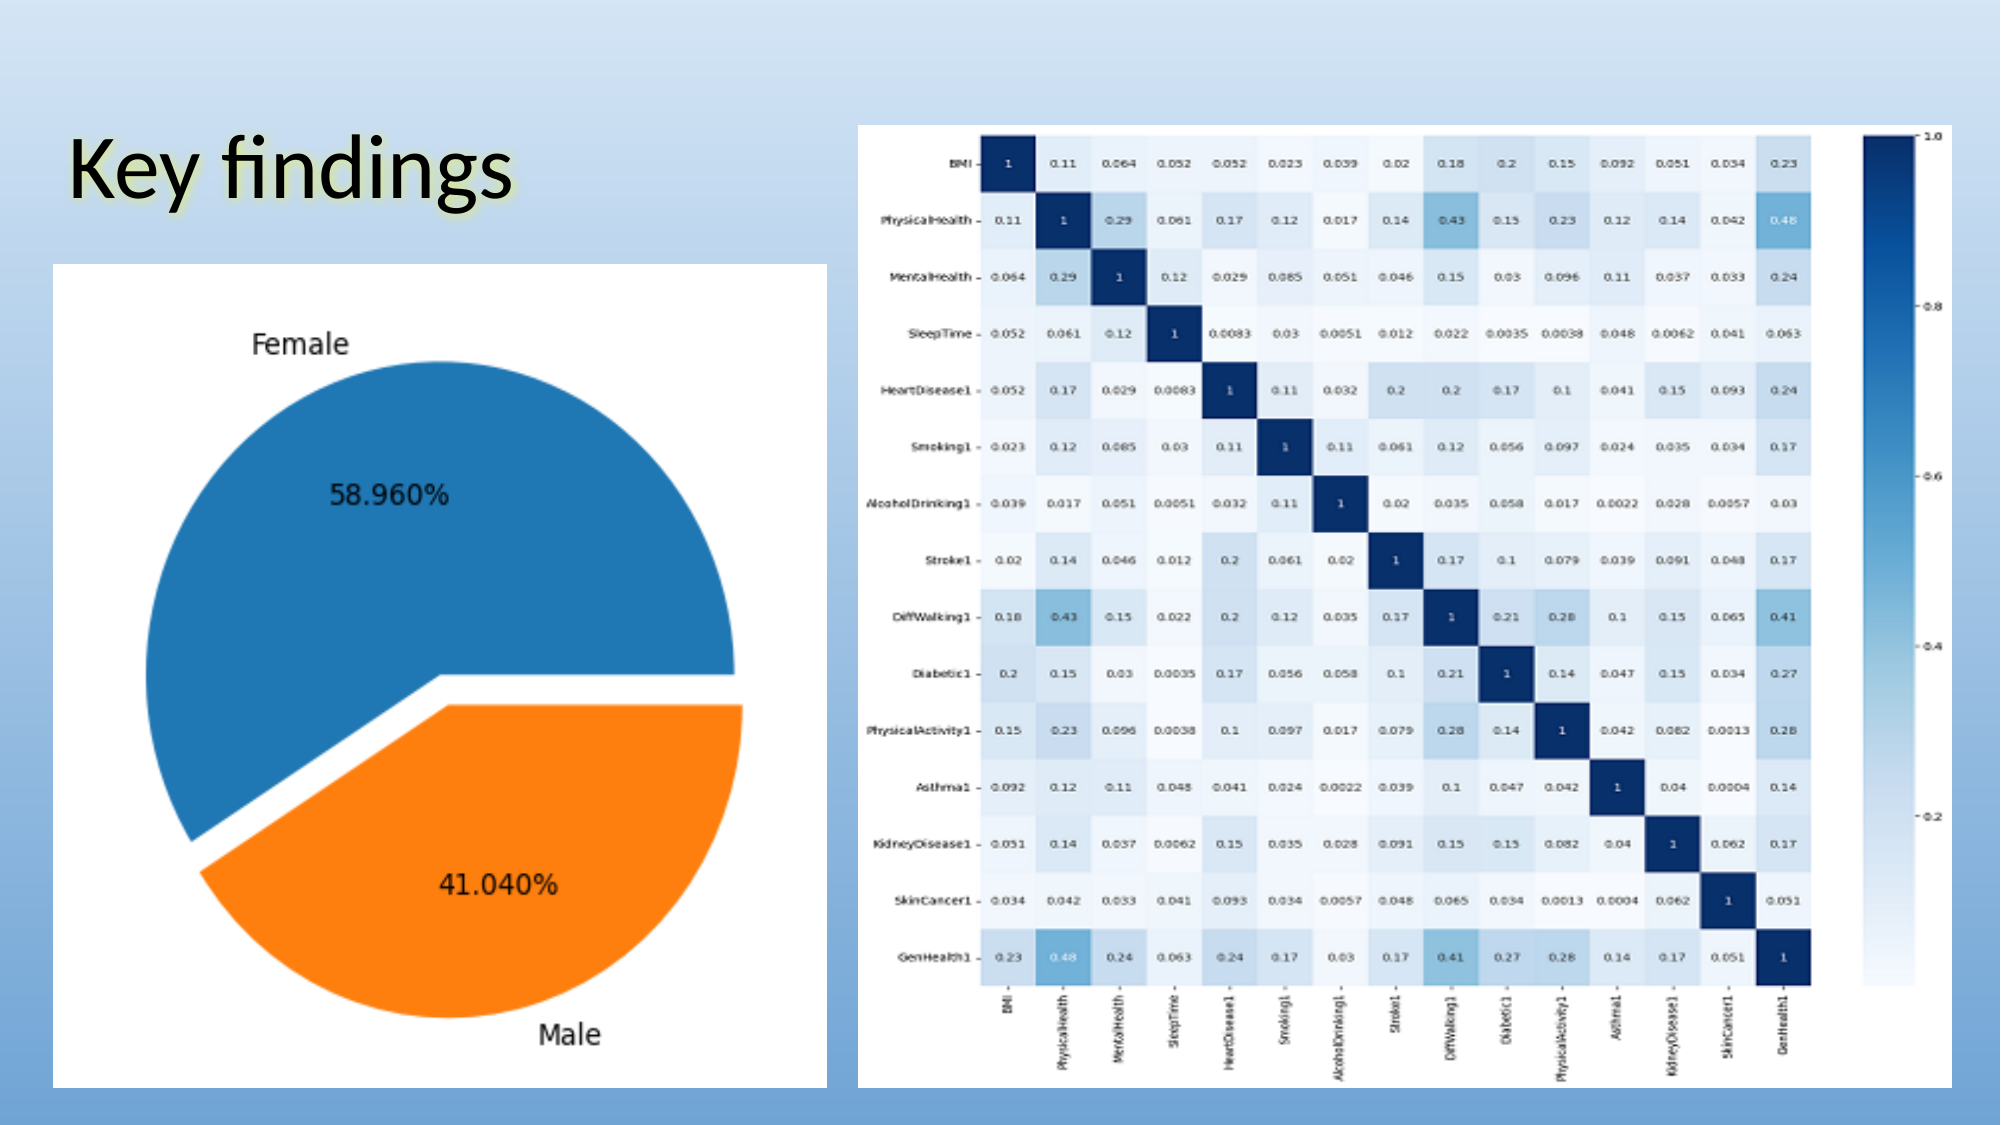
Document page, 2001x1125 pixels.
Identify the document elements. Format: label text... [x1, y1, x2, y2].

picture [53, 264, 827, 1088]
title Key findings [53, 64, 1779, 283]
picture [857, 125, 1952, 1088]
